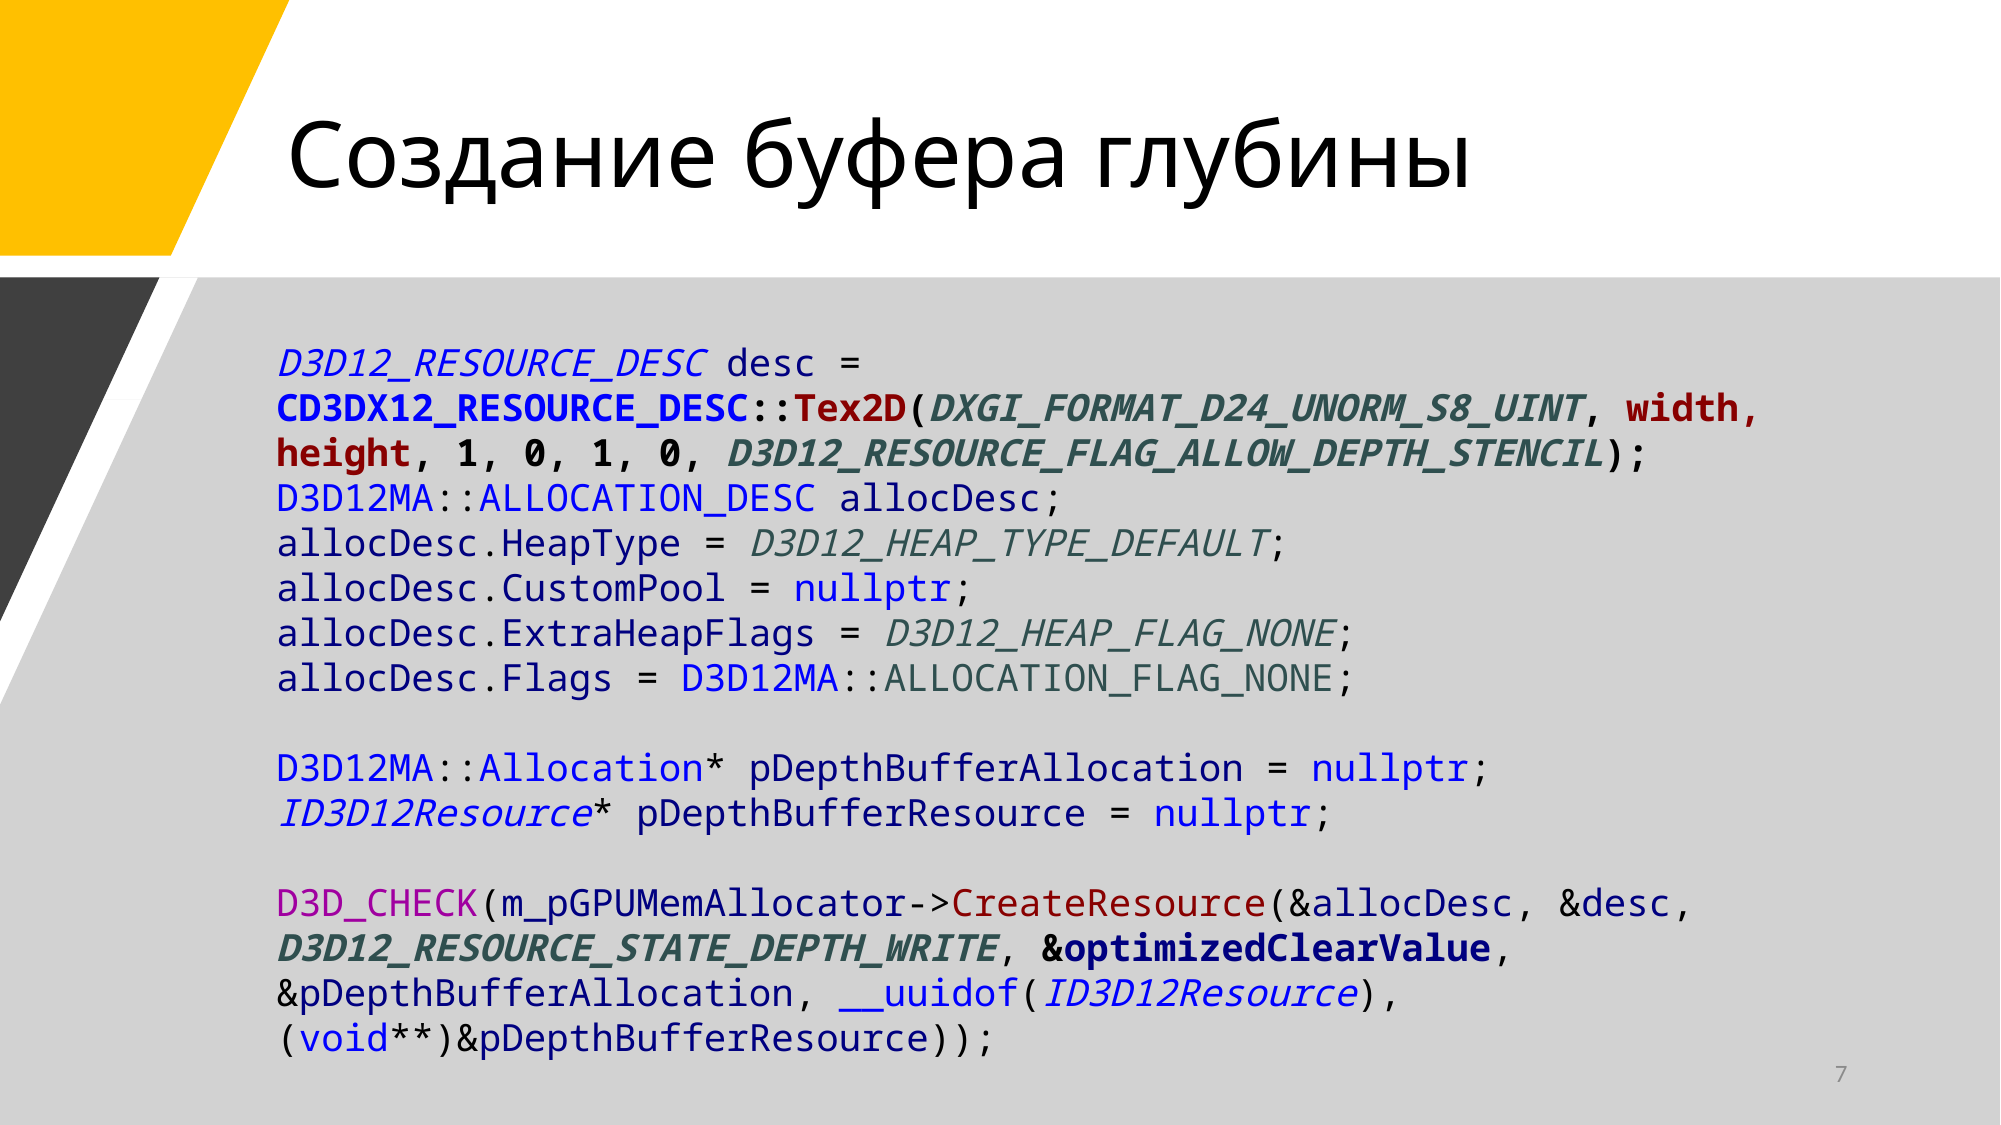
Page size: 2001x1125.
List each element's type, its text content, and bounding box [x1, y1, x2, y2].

text_box [0, 276, 162, 622]
text_box D3D12_RESOURCE_DESC desc = CD3DX12_RESOURCE_DESC::Tex2D(DXGI_FORMAT_D24_UNORM_S8_UINT, width, height, 1, 0, 1, 0, D3D12_RESOURCE_FLAG_ALLOW_DEPTH_STENCIL); D3D12MA::ALLOCATION_DESC allocDesc; allocDesc.HeapType = D3D12_HEAP_TYPE_DEFAULT; allocDesc.CustomPool = nullptr; allocDesc.ExtraHeapFlags = D3D12_HEAP_FLAG_NONE; allocDesc.Flags = D3D12MA::ALLOCATION_FLAG_NONE; D3D12MA::Allocation* pDepthBufferAllocation = nullptr; ID3D12Resource* pDepthBufferResource = nullptr; D3D_CHECK(m_pGPUMemAllocator->CreateResource(&allocDesc, &desc, D3D12_RESOURCE_STATE_DEPTH_WRITE, &optimizedClearValue, &pDepthBufferAllocation, __uuidof(ID3D12Resource), (void**)&pDepthBufferResource)); [261, 331, 1935, 1067]
text_box [0, 0, 291, 257]
slide_number 7 [1412, 1067, 1863, 1103]
title Создание буфера глубины [271, 60, 1808, 255]
text_box [0, 276, 2000, 1125]
